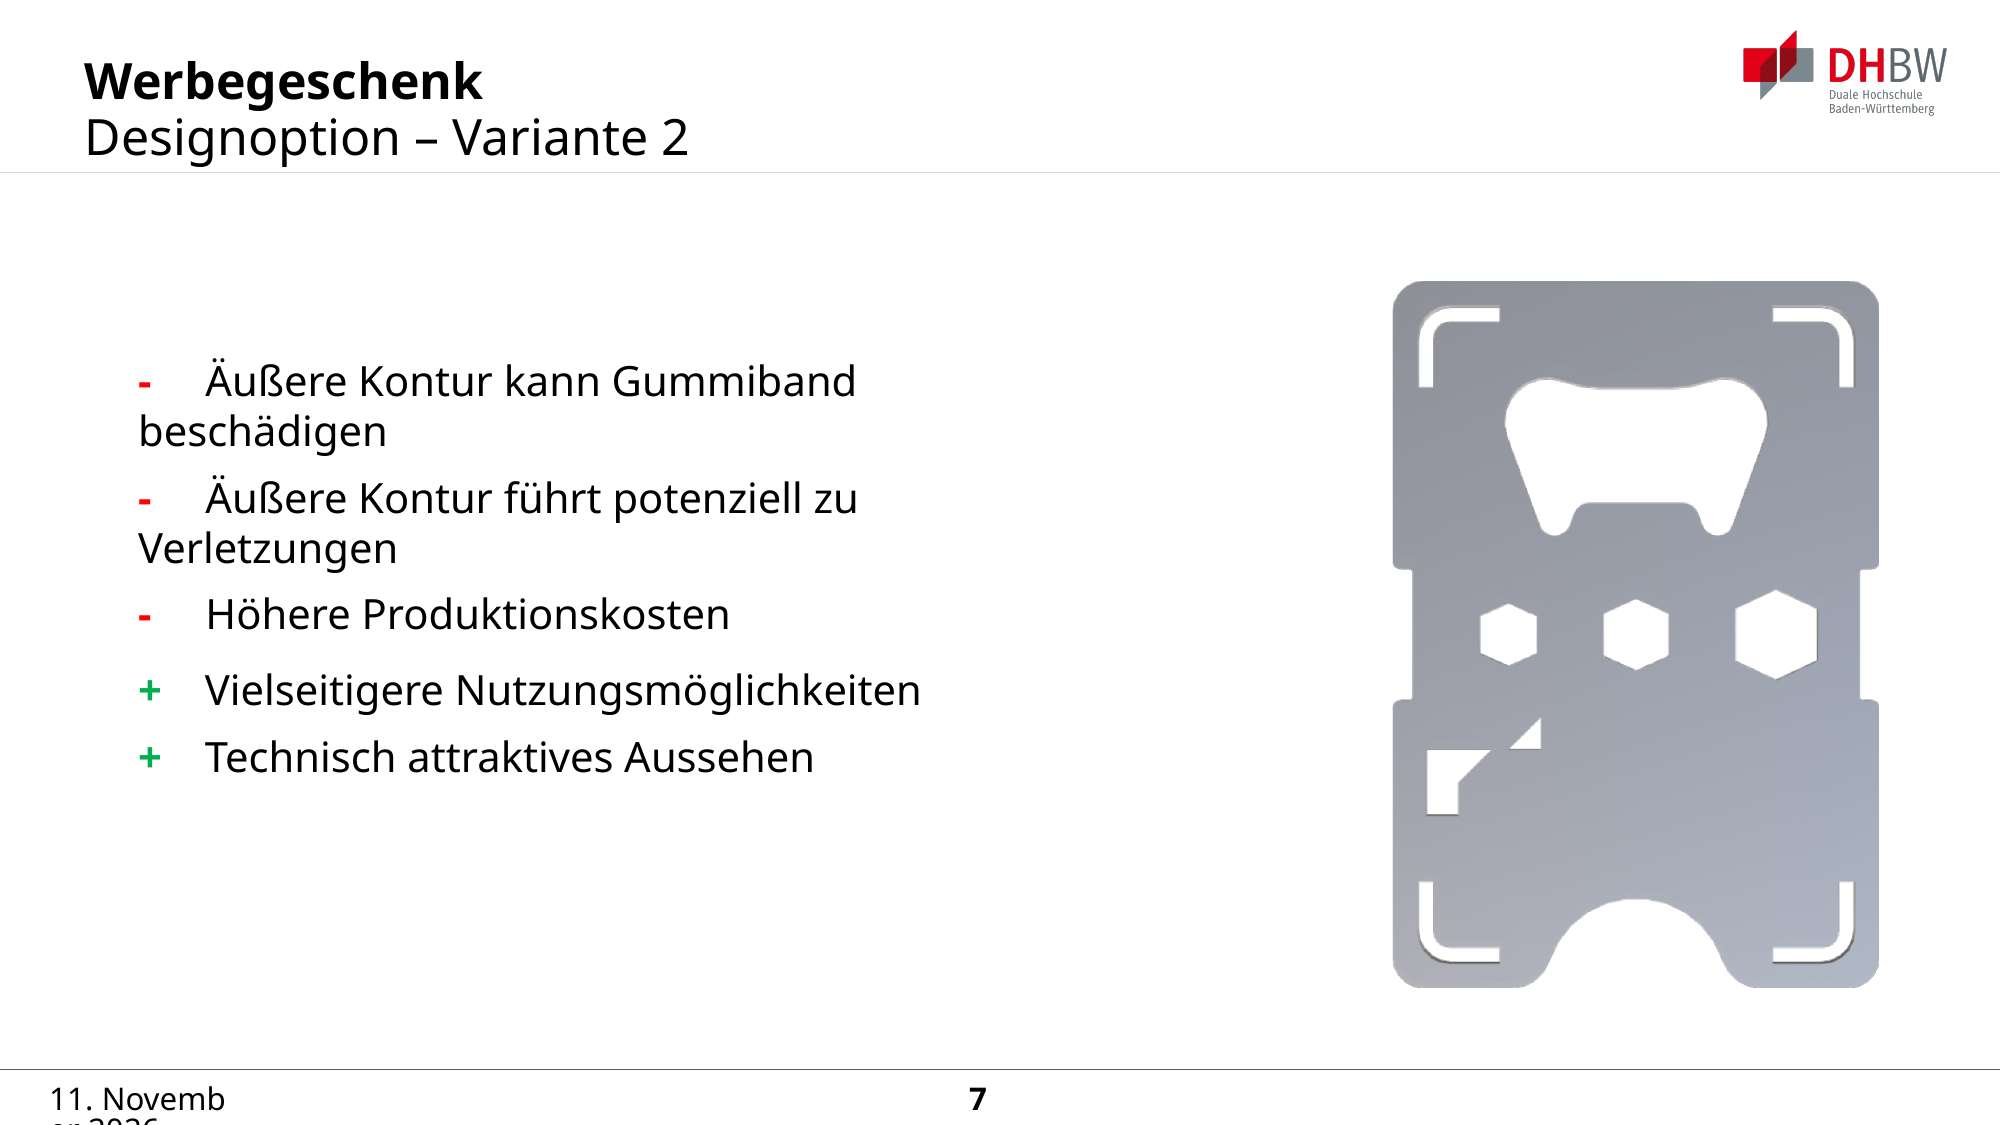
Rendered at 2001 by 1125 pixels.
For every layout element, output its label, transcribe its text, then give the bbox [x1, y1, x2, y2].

text_box - Äußere Kontur kann Gummiband beschädigen - Äußere Kontur führt potenziell zu Verletzungen - Höhere Produktionskosten [138, 354, 1062, 639]
slide_number 7 [923, 1079, 988, 1118]
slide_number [49, 1079, 228, 1118]
list Designoption – Variante 2 [85, 105, 1683, 167]
picture [1743, 30, 1947, 116]
picture [1393, 281, 1879, 988]
text_box + Vielseitigere Nutzungsmöglichkeiten + Technisch attraktives Aussehen [138, 664, 1062, 781]
title Werbegeschenk [85, 49, 1683, 105]
